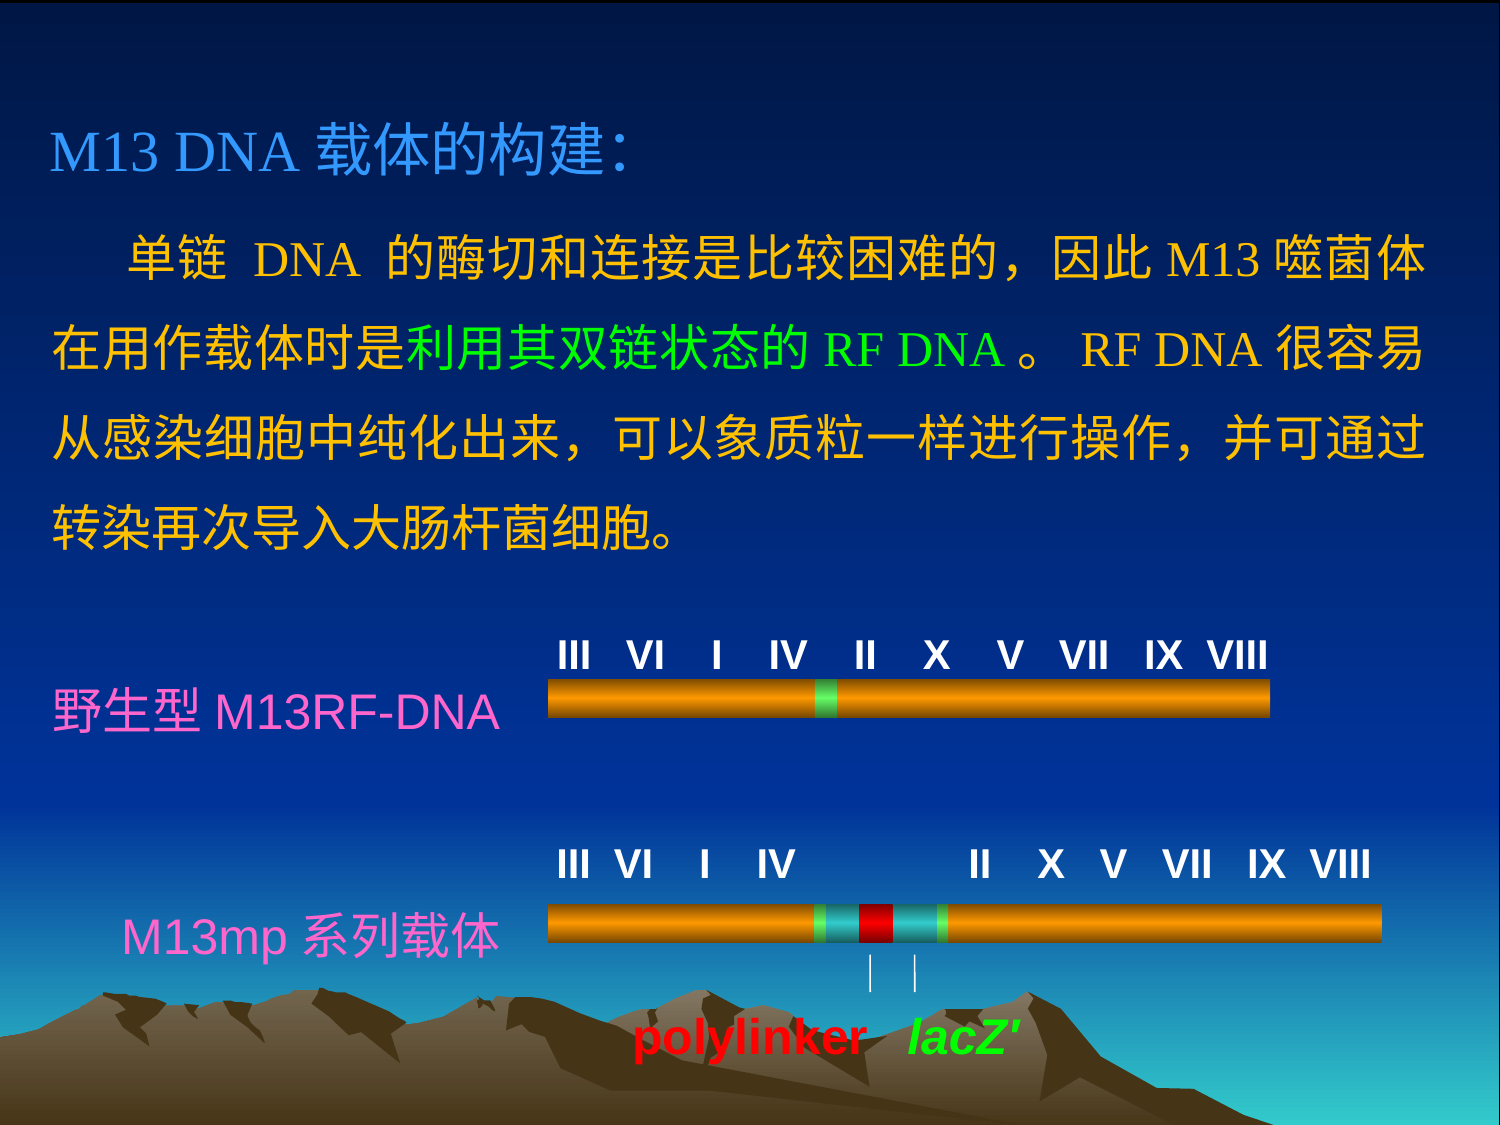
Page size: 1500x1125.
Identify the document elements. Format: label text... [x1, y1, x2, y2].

text_box [937, 904, 949, 943]
text_box [859, 904, 893, 943]
text_box 单链 DNA 的酶切和连接是比较困难的，因此M13噬菌体在用作载体时是利用其双链状态的RF DNA。RF DNA很容易从感染细胞中纯化出来，可以象质粒一样进行操作，并可通过转染再次导入大肠杆菌细胞。 [36, 189, 1441, 564]
text_box lacZ′ [893, 967, 1120, 1068]
text_box polylinker [617, 967, 893, 1068]
text_box III VI I IV II X V VII IX VIII [541, 804, 1390, 905]
text_box M13mp系列载体 [14, 867, 515, 968]
text_box [949, 904, 1382, 943]
text_box [814, 679, 837, 718]
text_box [837, 679, 1271, 718]
text_box III VI I IV II X V VII IX VIII [542, 595, 1351, 696]
text_box [893, 904, 937, 943]
text_box [548, 905, 814, 943]
text_box [825, 904, 859, 943]
text_box [814, 904, 825, 943]
text_box 野生型M13RF-DNA [14, 642, 515, 743]
text_box M13 DNA载体的构建： [34, 70, 893, 196]
text_box [548, 696, 814, 718]
